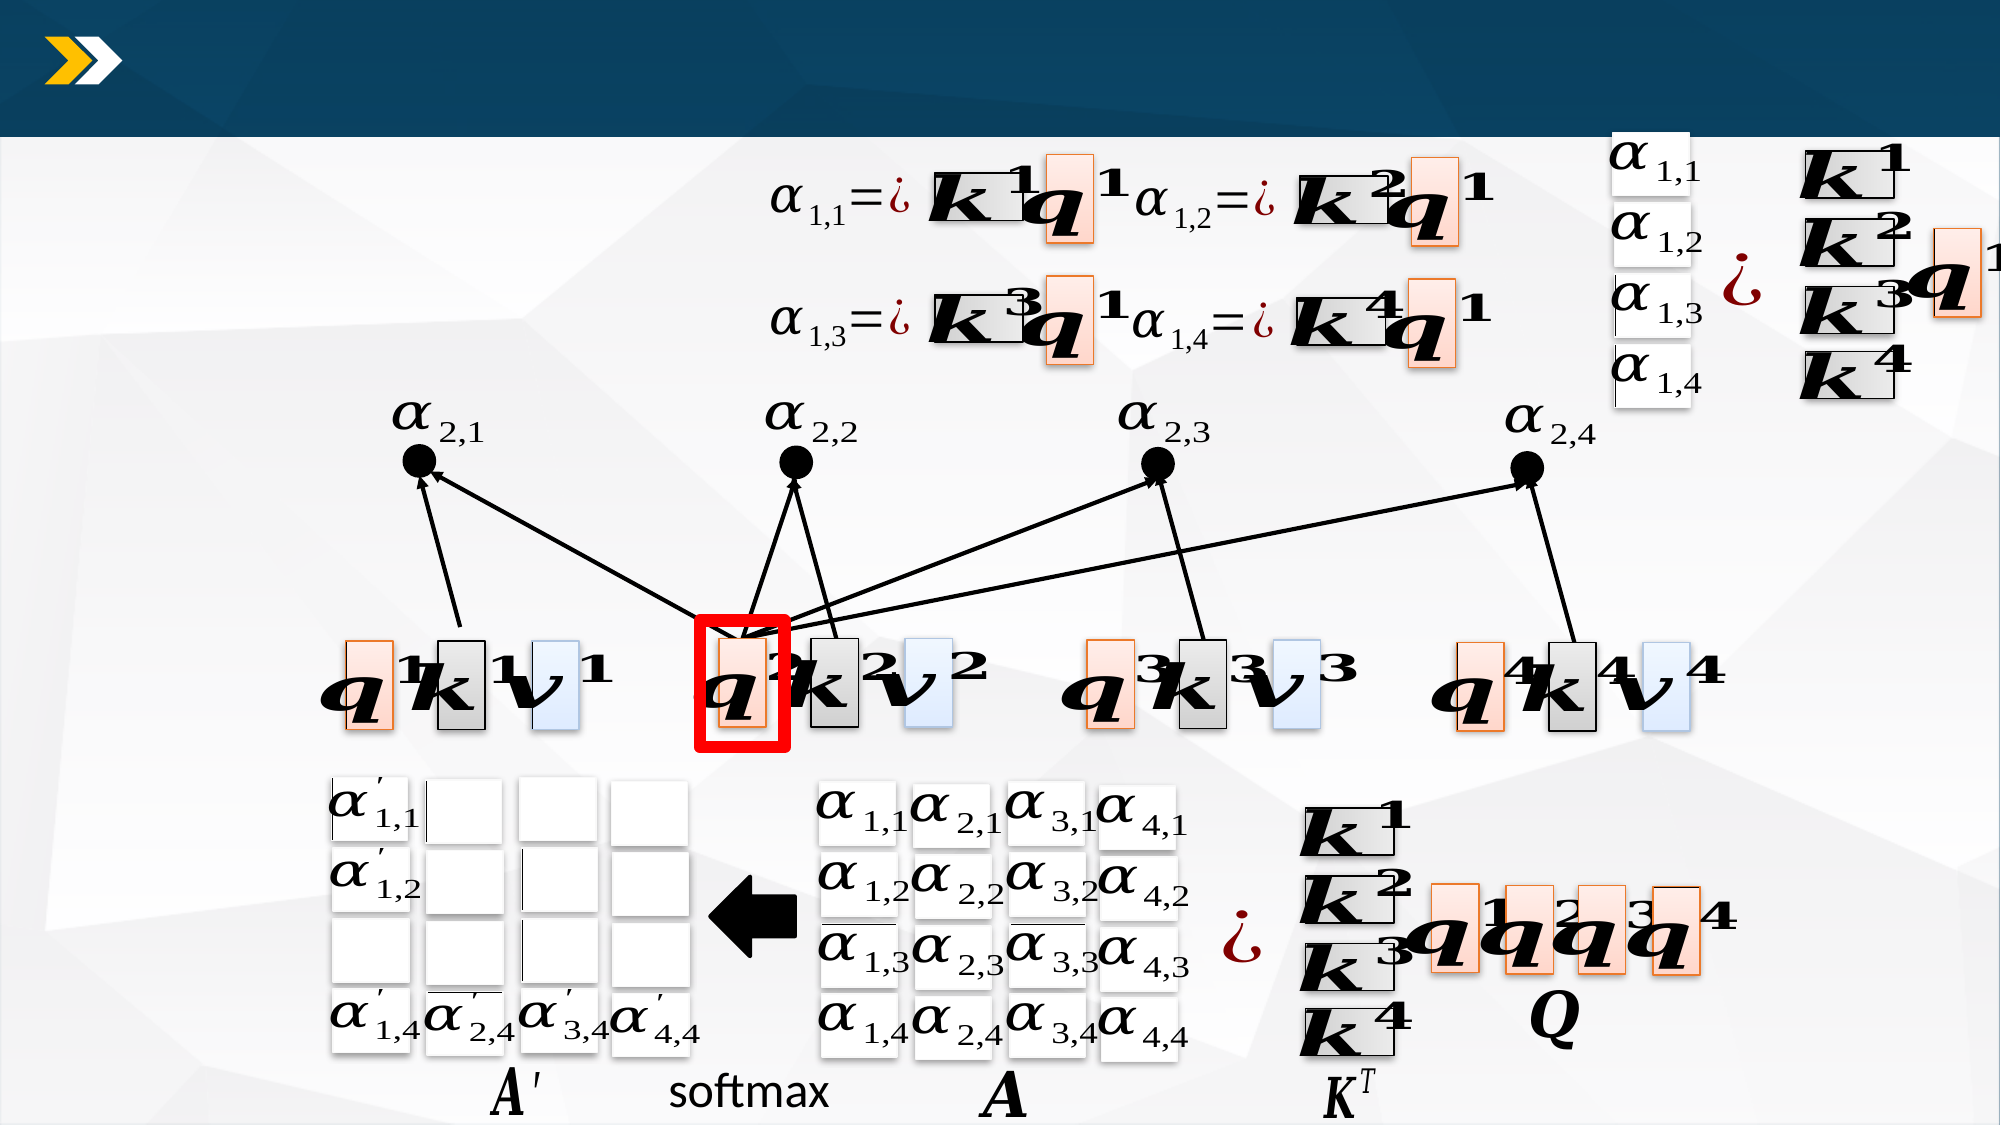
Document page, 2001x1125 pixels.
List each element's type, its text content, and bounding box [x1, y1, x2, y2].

text_box [531, 654, 580, 730]
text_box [607, 985, 702, 1057]
text_box [934, 172, 1011, 221]
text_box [1795, 272, 1914, 337]
text_box [402, 444, 437, 478]
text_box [814, 774, 908, 844]
text_box [934, 294, 1011, 343]
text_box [605, 773, 711, 845]
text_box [1004, 986, 1090, 1058]
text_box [421, 842, 511, 913]
text_box [1273, 647, 1321, 729]
text_box [810, 648, 859, 728]
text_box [1378, 278, 1497, 368]
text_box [1609, 266, 1703, 336]
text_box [516, 981, 602, 1053]
text_box [345, 640, 394, 730]
text_box [779, 445, 814, 475]
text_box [1795, 337, 1914, 415]
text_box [514, 769, 620, 840]
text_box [327, 981, 416, 1053]
text_box [1296, 297, 1373, 346]
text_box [607, 915, 713, 1041]
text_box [327, 840, 416, 910]
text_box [1607, 124, 1701, 194]
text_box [909, 918, 999, 988]
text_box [1419, 883, 1477, 973]
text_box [1476, 885, 1546, 975]
text_box [717, 874, 797, 959]
text_box [1299, 175, 1376, 224]
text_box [1295, 793, 1414, 861]
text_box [1795, 136, 1914, 204]
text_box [1295, 994, 1414, 1072]
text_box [421, 983, 512, 1056]
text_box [607, 844, 713, 915]
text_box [1157, 471, 1206, 481]
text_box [909, 988, 1000, 1060]
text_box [815, 915, 904, 985]
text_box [1919, 228, 2000, 318]
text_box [1295, 929, 1414, 994]
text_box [429, 471, 749, 647]
text_box [1548, 642, 1597, 732]
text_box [421, 913, 511, 983]
text_box [1179, 647, 1227, 729]
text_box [1004, 844, 1090, 915]
text_box [698, 648, 787, 749]
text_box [1016, 154, 1135, 244]
text_box [1086, 648, 1135, 729]
text_box [1510, 451, 1545, 480]
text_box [1095, 849, 1190, 919]
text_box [1528, 474, 1577, 649]
text_box softmax [622, 1049, 877, 1125]
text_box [516, 840, 602, 910]
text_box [1295, 861, 1414, 929]
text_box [1608, 195, 1703, 266]
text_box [419, 475, 461, 628]
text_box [800, 478, 1159, 639]
text_box [1642, 642, 1691, 732]
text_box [1623, 886, 1741, 976]
text_box [1141, 446, 1175, 476]
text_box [1095, 990, 1191, 1062]
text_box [742, 476, 797, 639]
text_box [326, 769, 420, 839]
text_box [1795, 204, 1914, 271]
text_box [1016, 275, 1135, 365]
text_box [516, 911, 602, 981]
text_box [815, 986, 904, 1058]
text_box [327, 911, 416, 981]
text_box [1004, 915, 1090, 985]
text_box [1163, 482, 1528, 639]
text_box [1094, 778, 1189, 848]
text_box [437, 654, 486, 730]
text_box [1609, 336, 1703, 408]
picture [0, 0, 2000, 1125]
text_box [1381, 157, 1500, 247]
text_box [908, 776, 998, 846]
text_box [420, 772, 510, 842]
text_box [1095, 920, 1191, 990]
text_box [1456, 647, 1505, 732]
text_box [904, 648, 953, 728]
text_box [909, 847, 999, 917]
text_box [1002, 774, 1098, 845]
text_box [815, 844, 904, 915]
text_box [1548, 885, 1623, 975]
